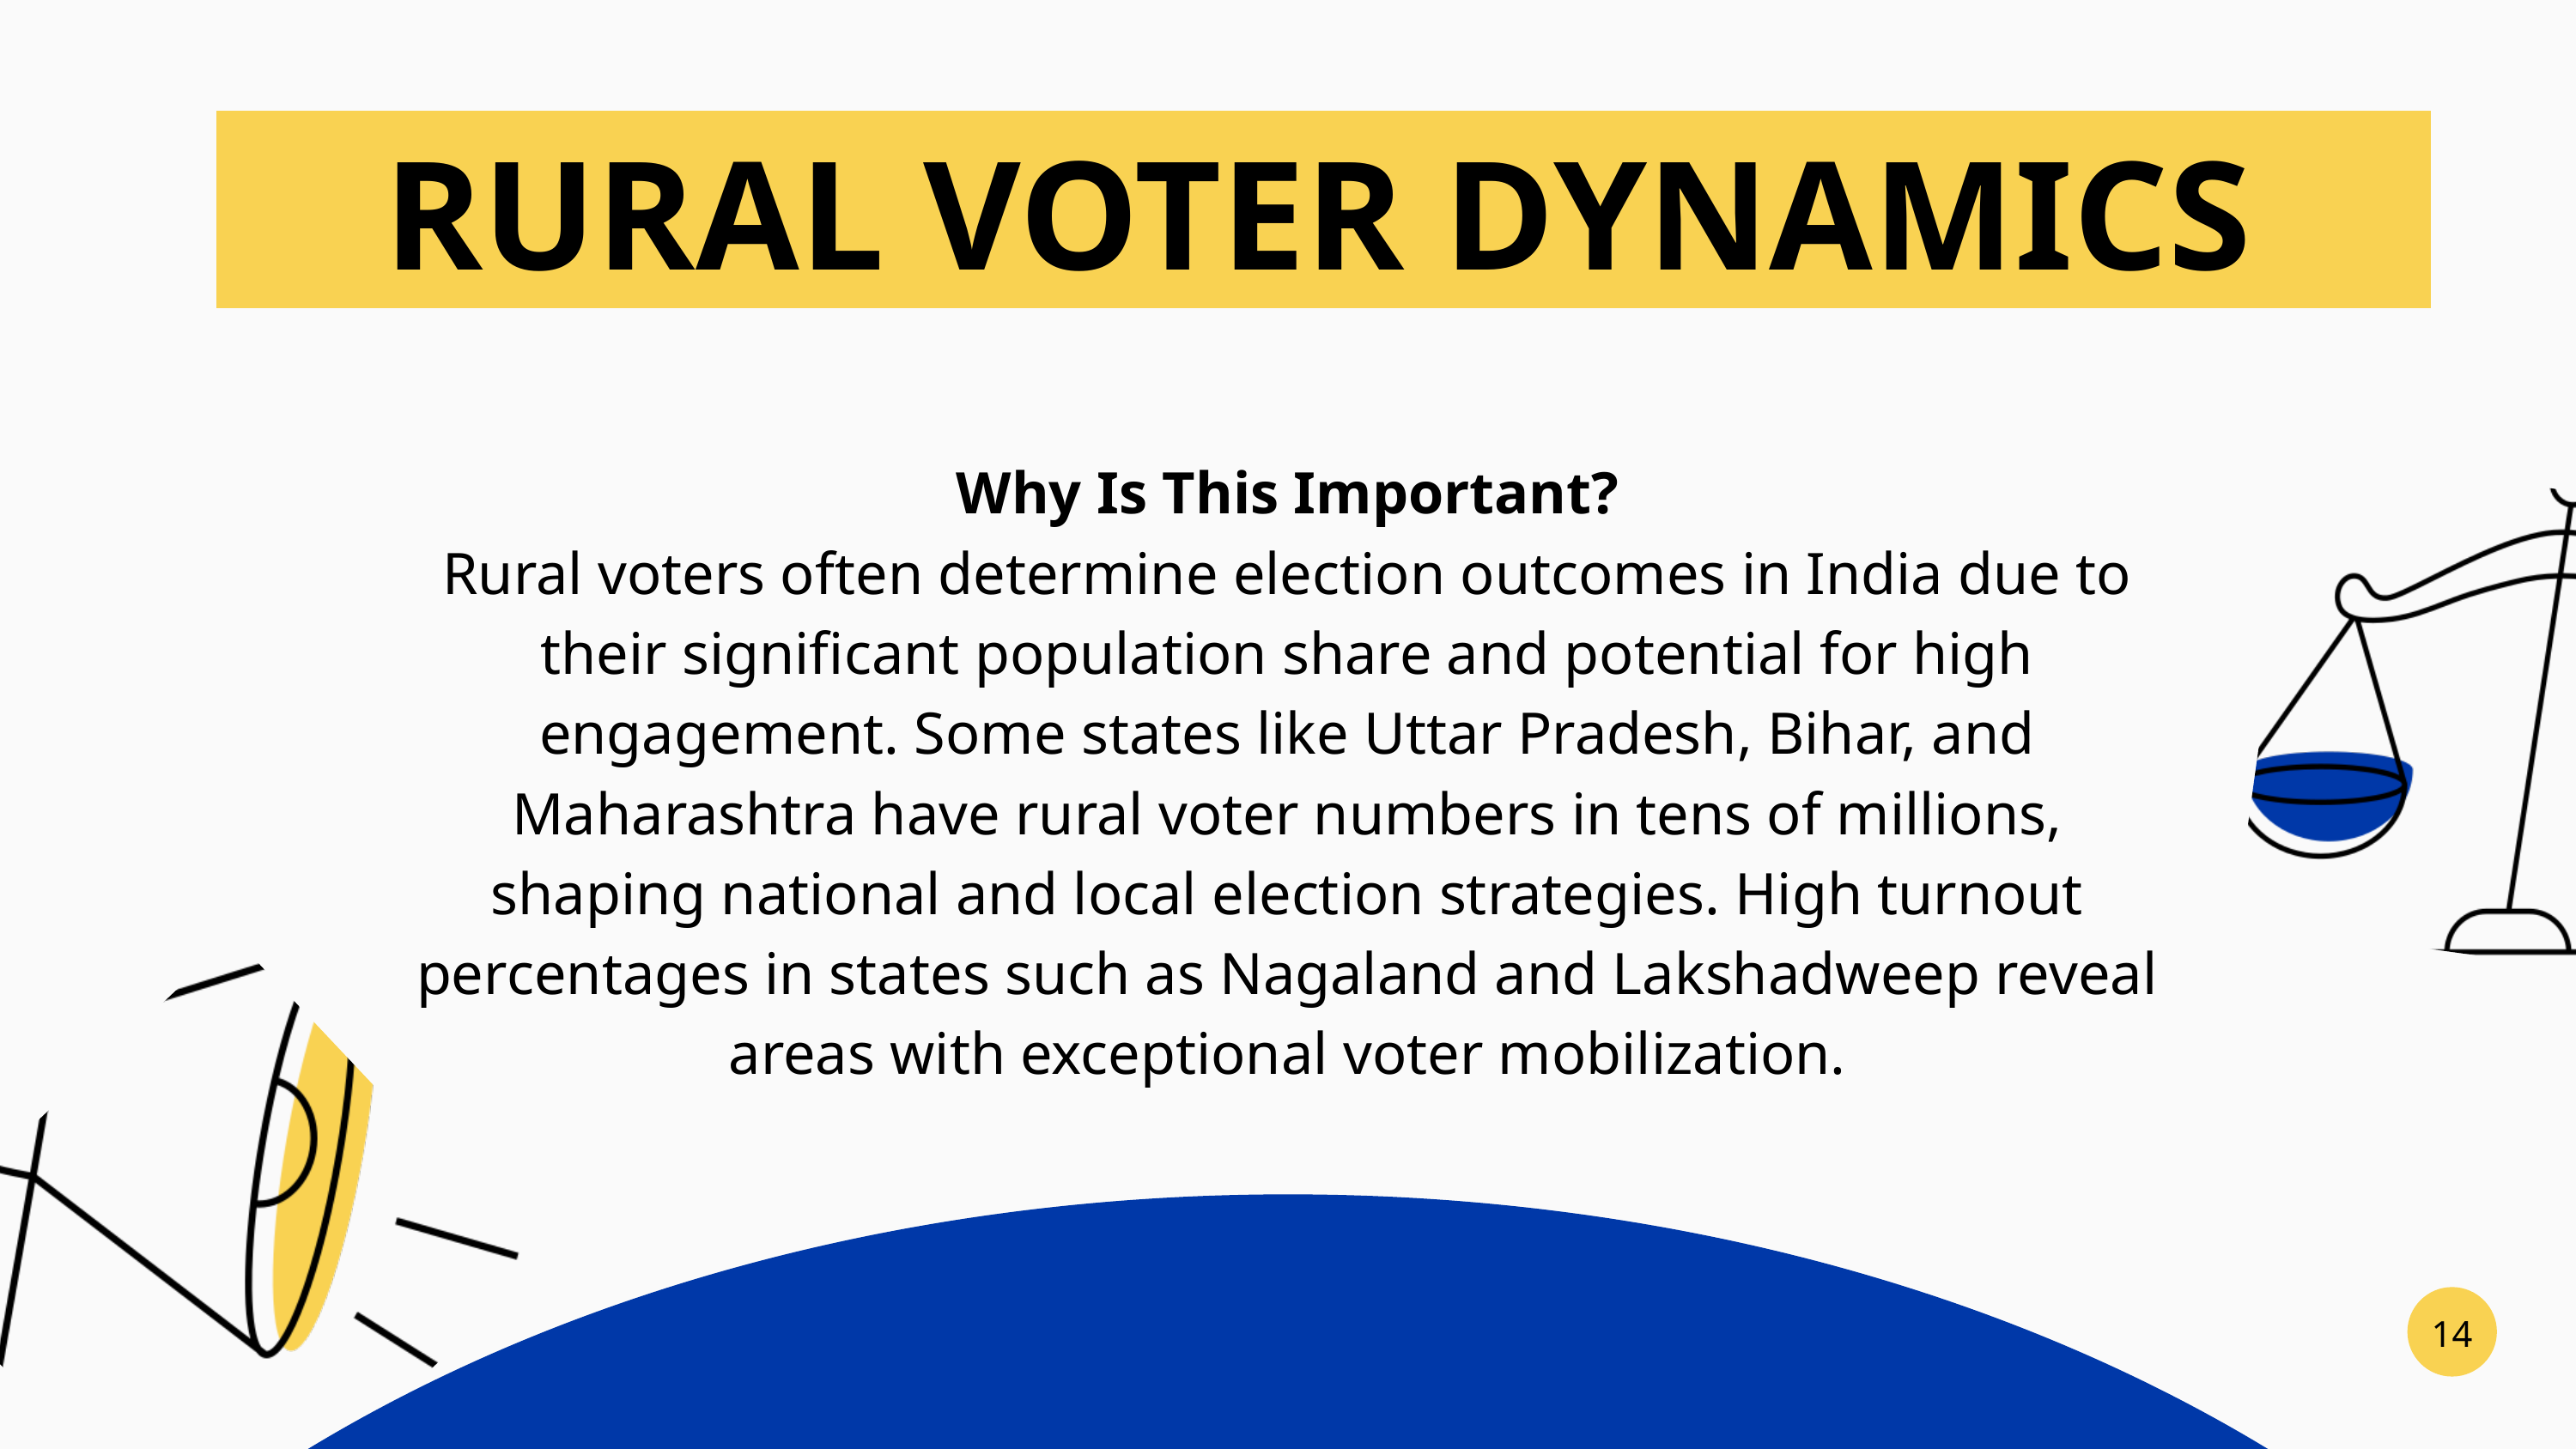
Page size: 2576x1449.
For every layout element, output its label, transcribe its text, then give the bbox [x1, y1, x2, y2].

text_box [2407, 1287, 2498, 1377]
text_box [0, 936, 473, 1191]
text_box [0, 1194, 2576, 1449]
text_box [2234, 453, 2576, 970]
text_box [216, 111, 2432, 308]
text_box Why Is This Important? Rural voters often determine election outcomes in India due to their significant population share and potential for high engagement. Some states like Uttar Pradesh, Bihar, and Maharashtra have rural voter numbers in tens of millions, shaping national and local election strategies. High turnout percentages in states such as Nagaland and Lakshadweep reveal areas with exceptional voter mobilization. [410, 445, 2166, 1087]
